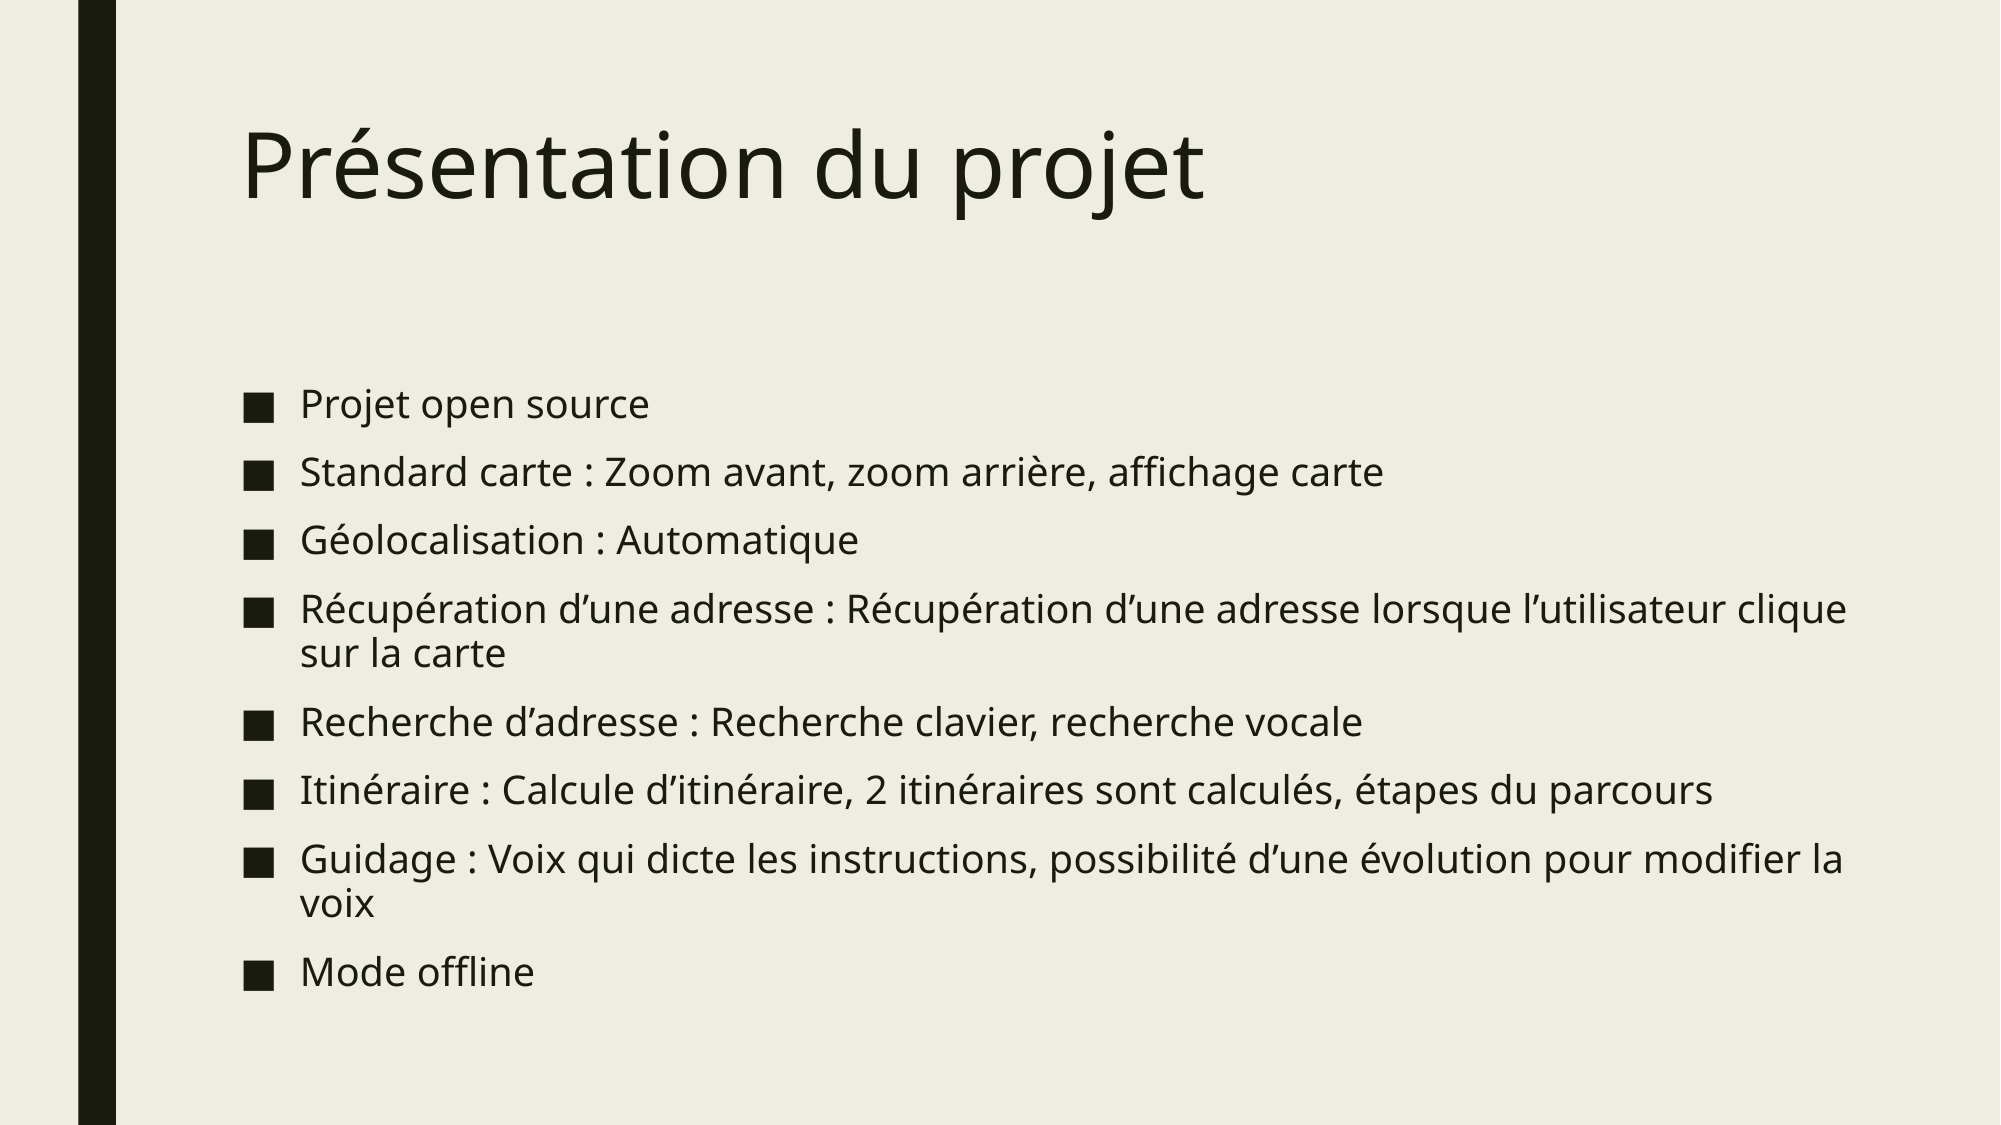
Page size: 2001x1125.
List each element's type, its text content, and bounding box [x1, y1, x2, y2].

title Présentation du projet [225, 112, 1800, 357]
list Projet open source Standard carte : Zoom avant, zoom arrière, affichage carte Géolocalisation : Automatique Récupération d’une adresse : Récupération d’une adresse lorsque l’utilisateur clique sur la carte Recherche d’adresse : Recherche clavier, recherche vocale Itinéraire : Calcule d’itinéraire, 2 itinéraires sont calculés, étapes du parcours Guidage : Voix qui dicte les instructions, possibilité d’une évolution pour modifier la voix Mode offline [225, 375, 1917, 1009]
